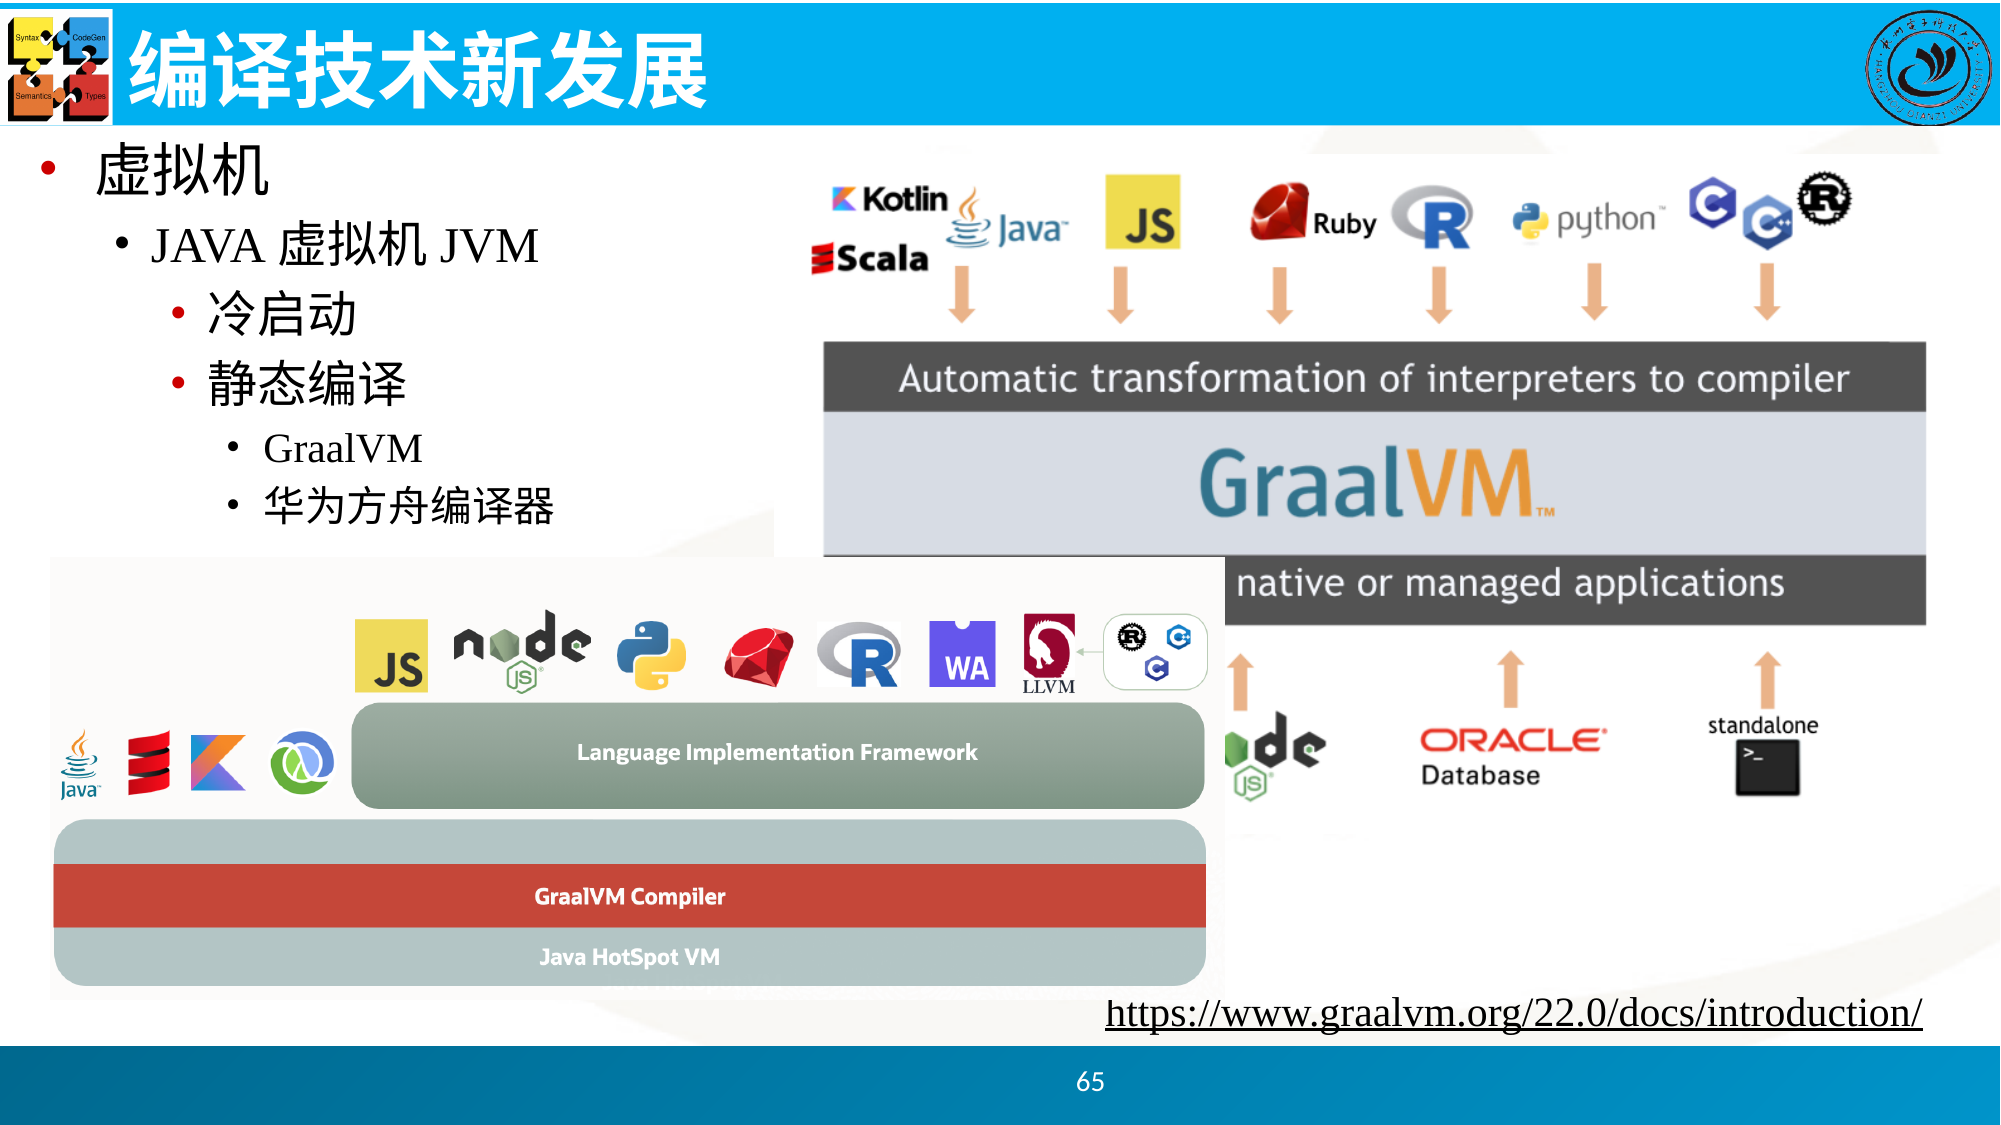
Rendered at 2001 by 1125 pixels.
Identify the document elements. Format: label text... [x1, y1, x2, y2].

title 编译技术新发展 [112, 6, 1934, 126]
text_box https://www.graalvm.org/22.0/docs/introduction/ [1090, 977, 2000, 1042]
picture [49, 153, 1983, 1000]
slide_number 65 [873, 1042, 1308, 1118]
list 虚拟机 JAVA虚拟机JVM 冷启动 静态编译 GraalVM 华为方舟编译器 [23, 125, 775, 563]
